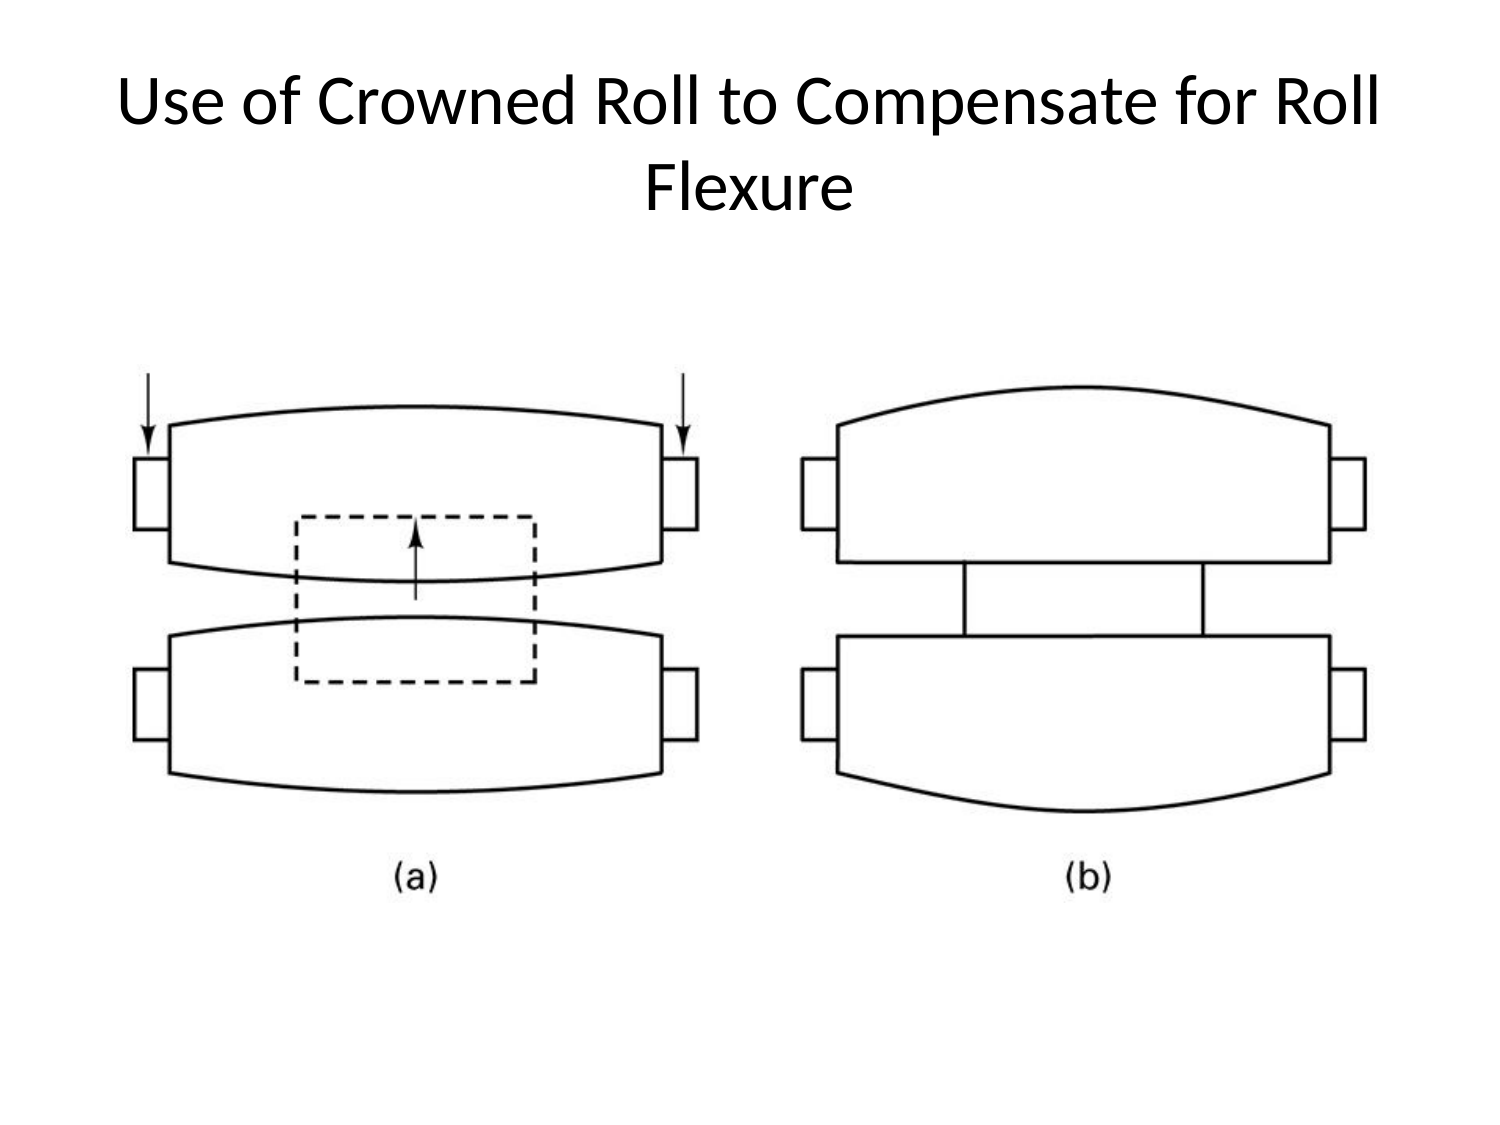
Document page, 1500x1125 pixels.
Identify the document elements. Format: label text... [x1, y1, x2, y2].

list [124, 364, 1376, 903]
title Use of Crowned Roll to Compensate for Roll Flexure [75, 45, 1425, 233]
